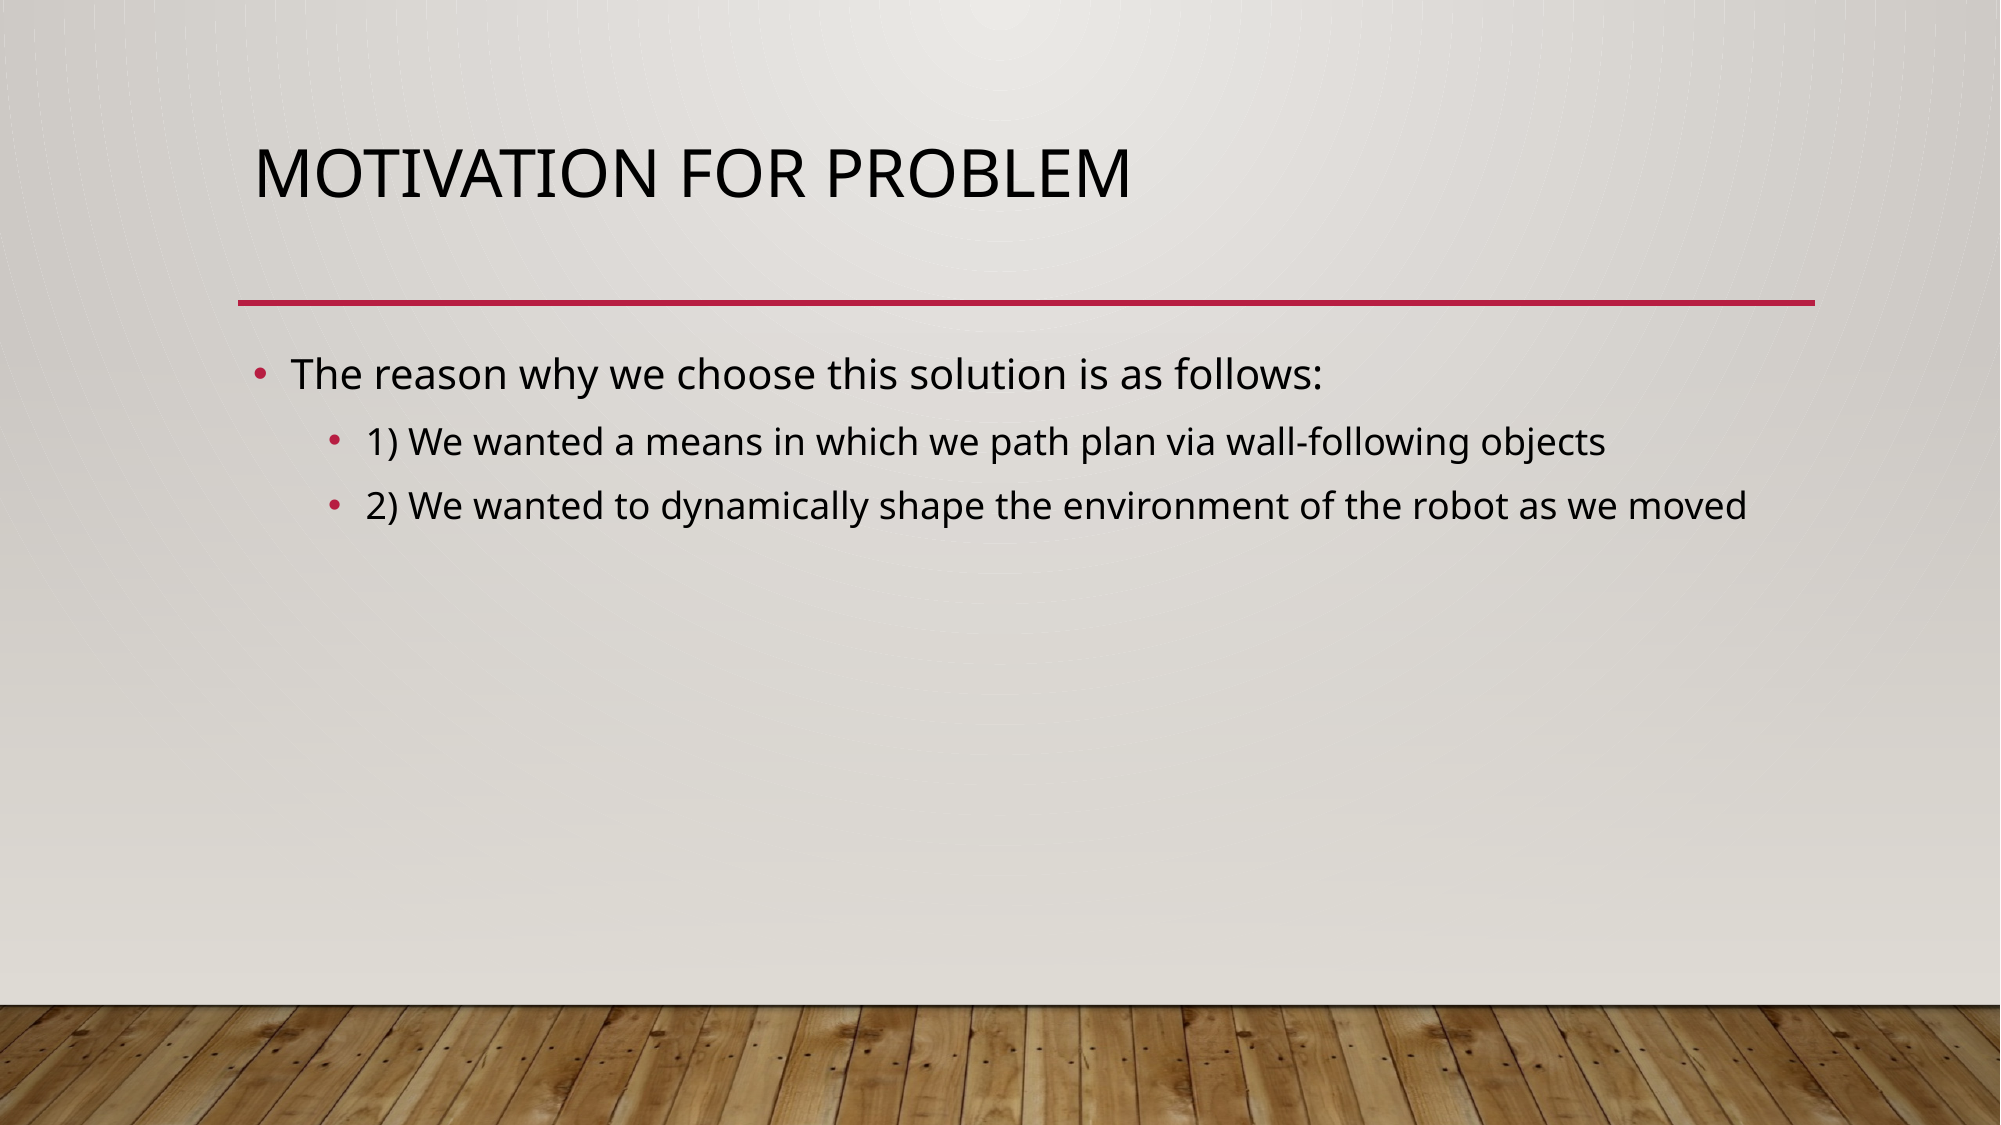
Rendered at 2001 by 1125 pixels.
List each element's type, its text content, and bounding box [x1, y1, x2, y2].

title Motivation for Problem [238, 131, 1814, 305]
list The reason why we choose this solution is as follows: 1) We wanted a means in which we path plan via wall-following objects 2) We wanted to dynamically shape the environment of the robot as we moved [238, 330, 1814, 897]
picture [0, 1005, 2000, 1125]
